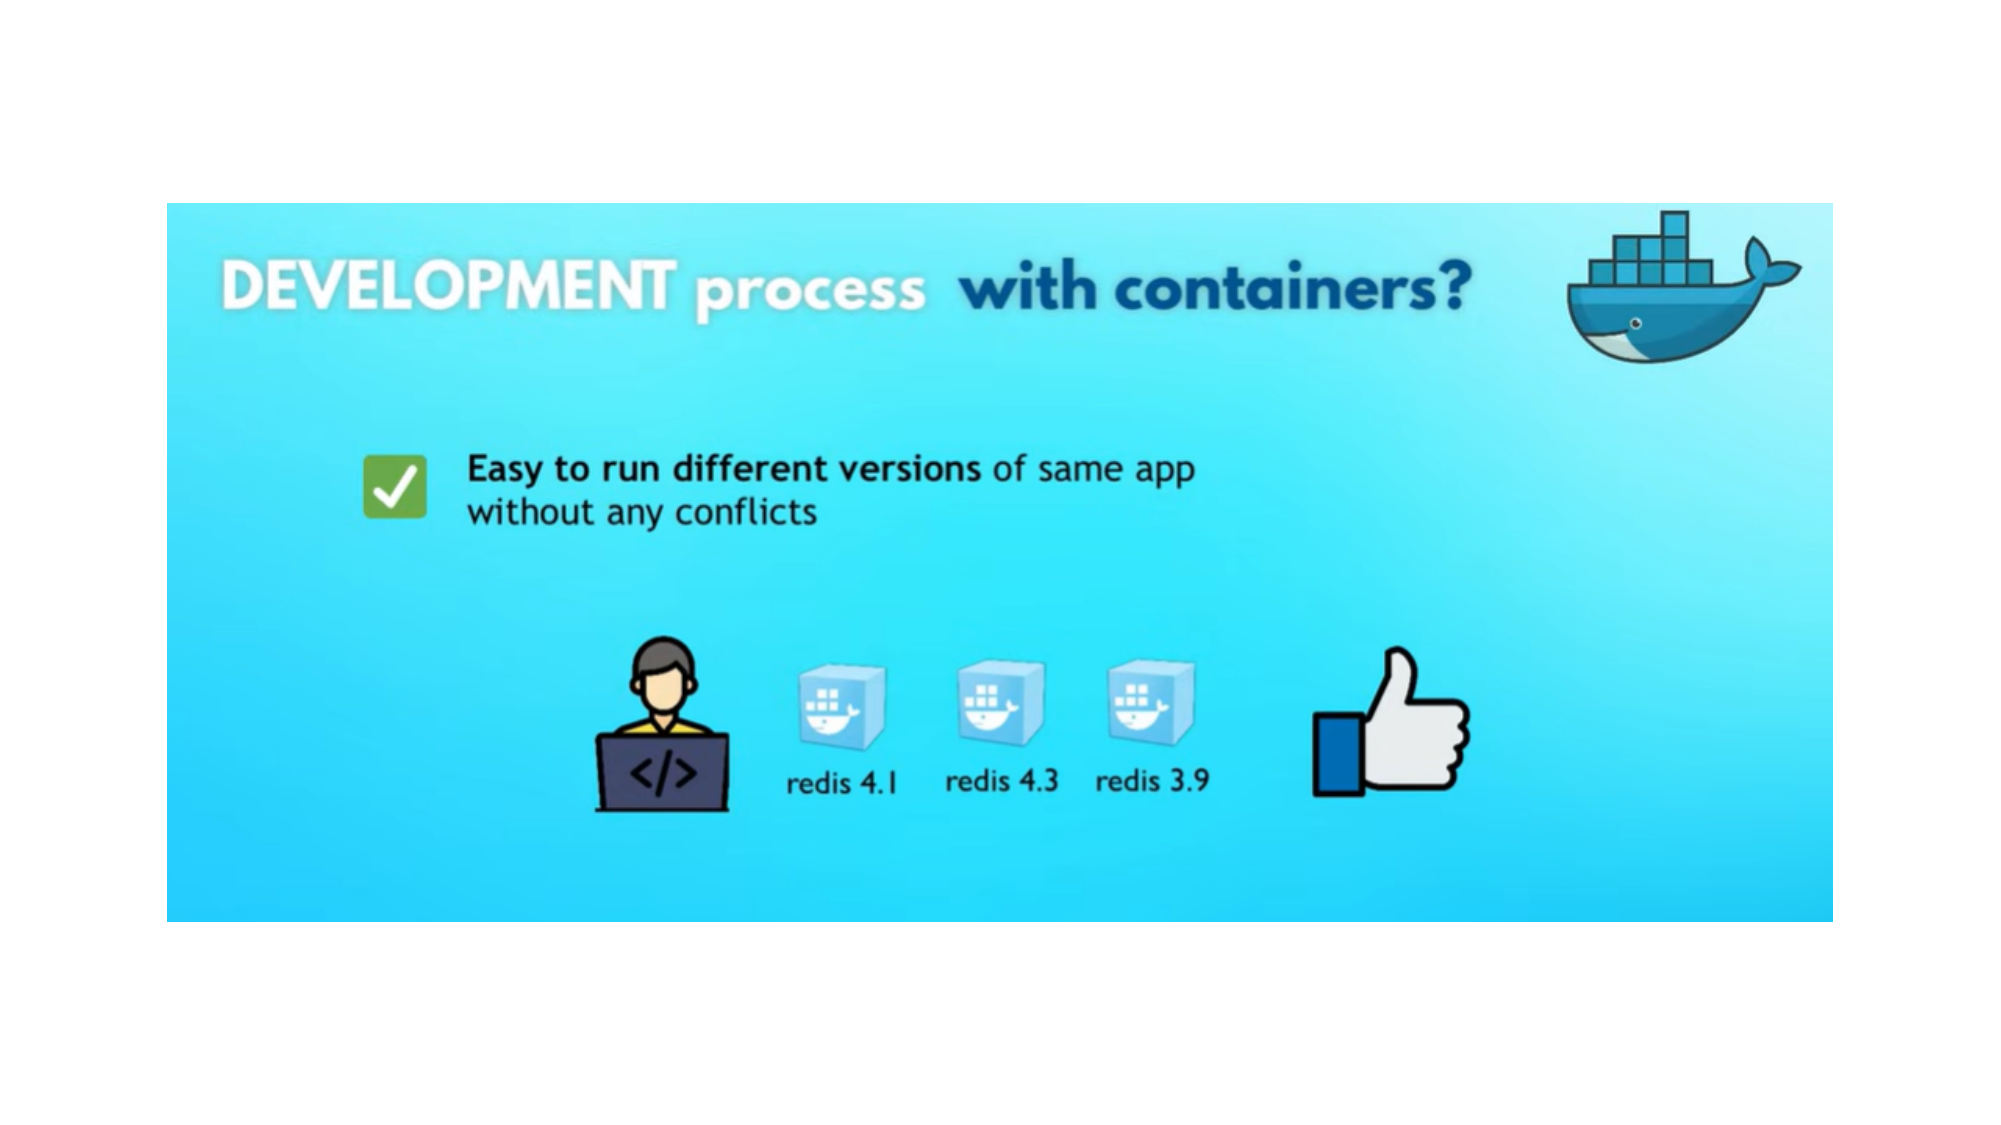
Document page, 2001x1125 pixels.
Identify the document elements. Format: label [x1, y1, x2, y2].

picture [167, 203, 1833, 922]
